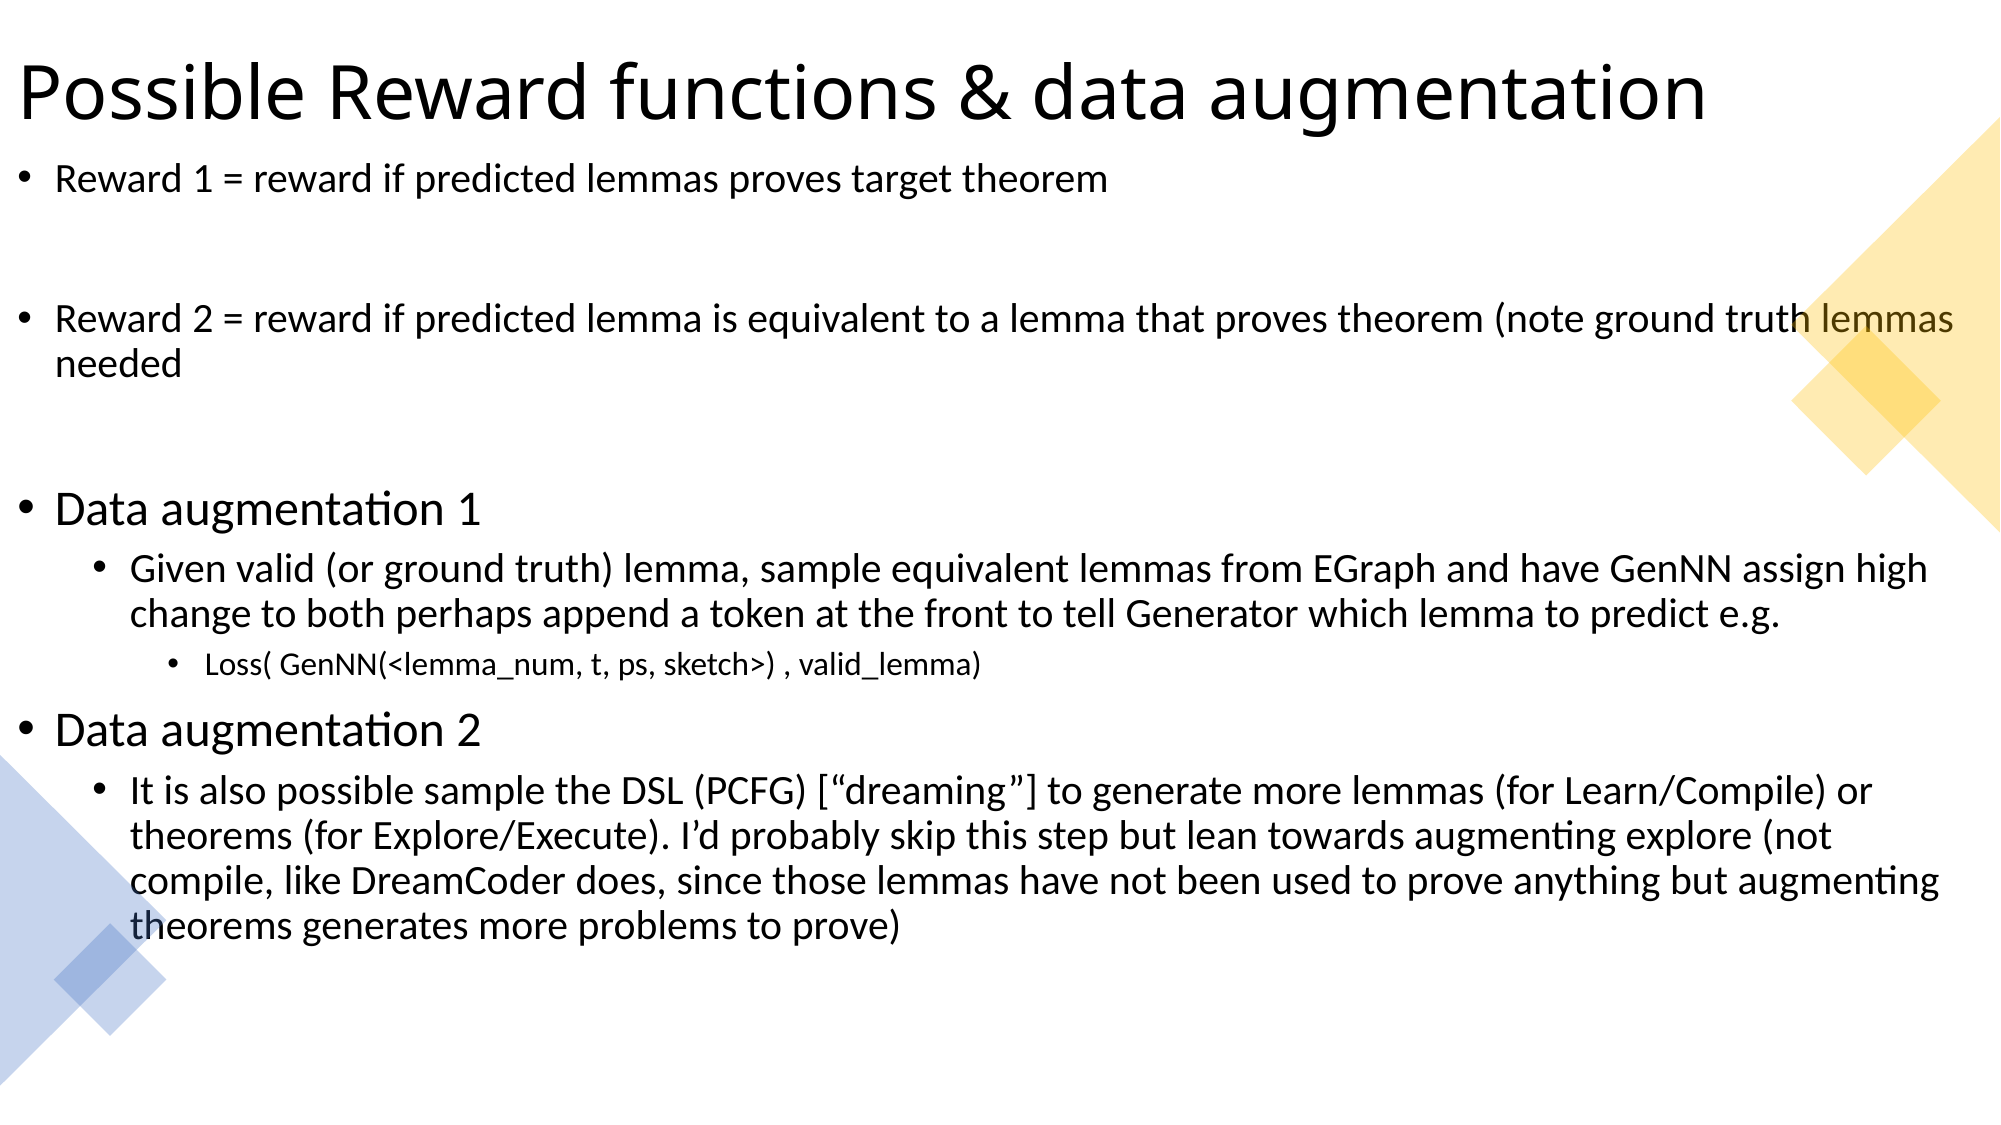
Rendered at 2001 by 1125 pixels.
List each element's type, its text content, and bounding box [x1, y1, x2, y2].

text_box [1789, 363, 1904, 477]
title Possible Reward functions & data augmentation [2, 1, 1792, 189]
text_box [0, 753, 168, 1088]
text_box [1789, 115, 2000, 535]
text_box [52, 921, 168, 1038]
text_box [0, 0, 2000, 1125]
